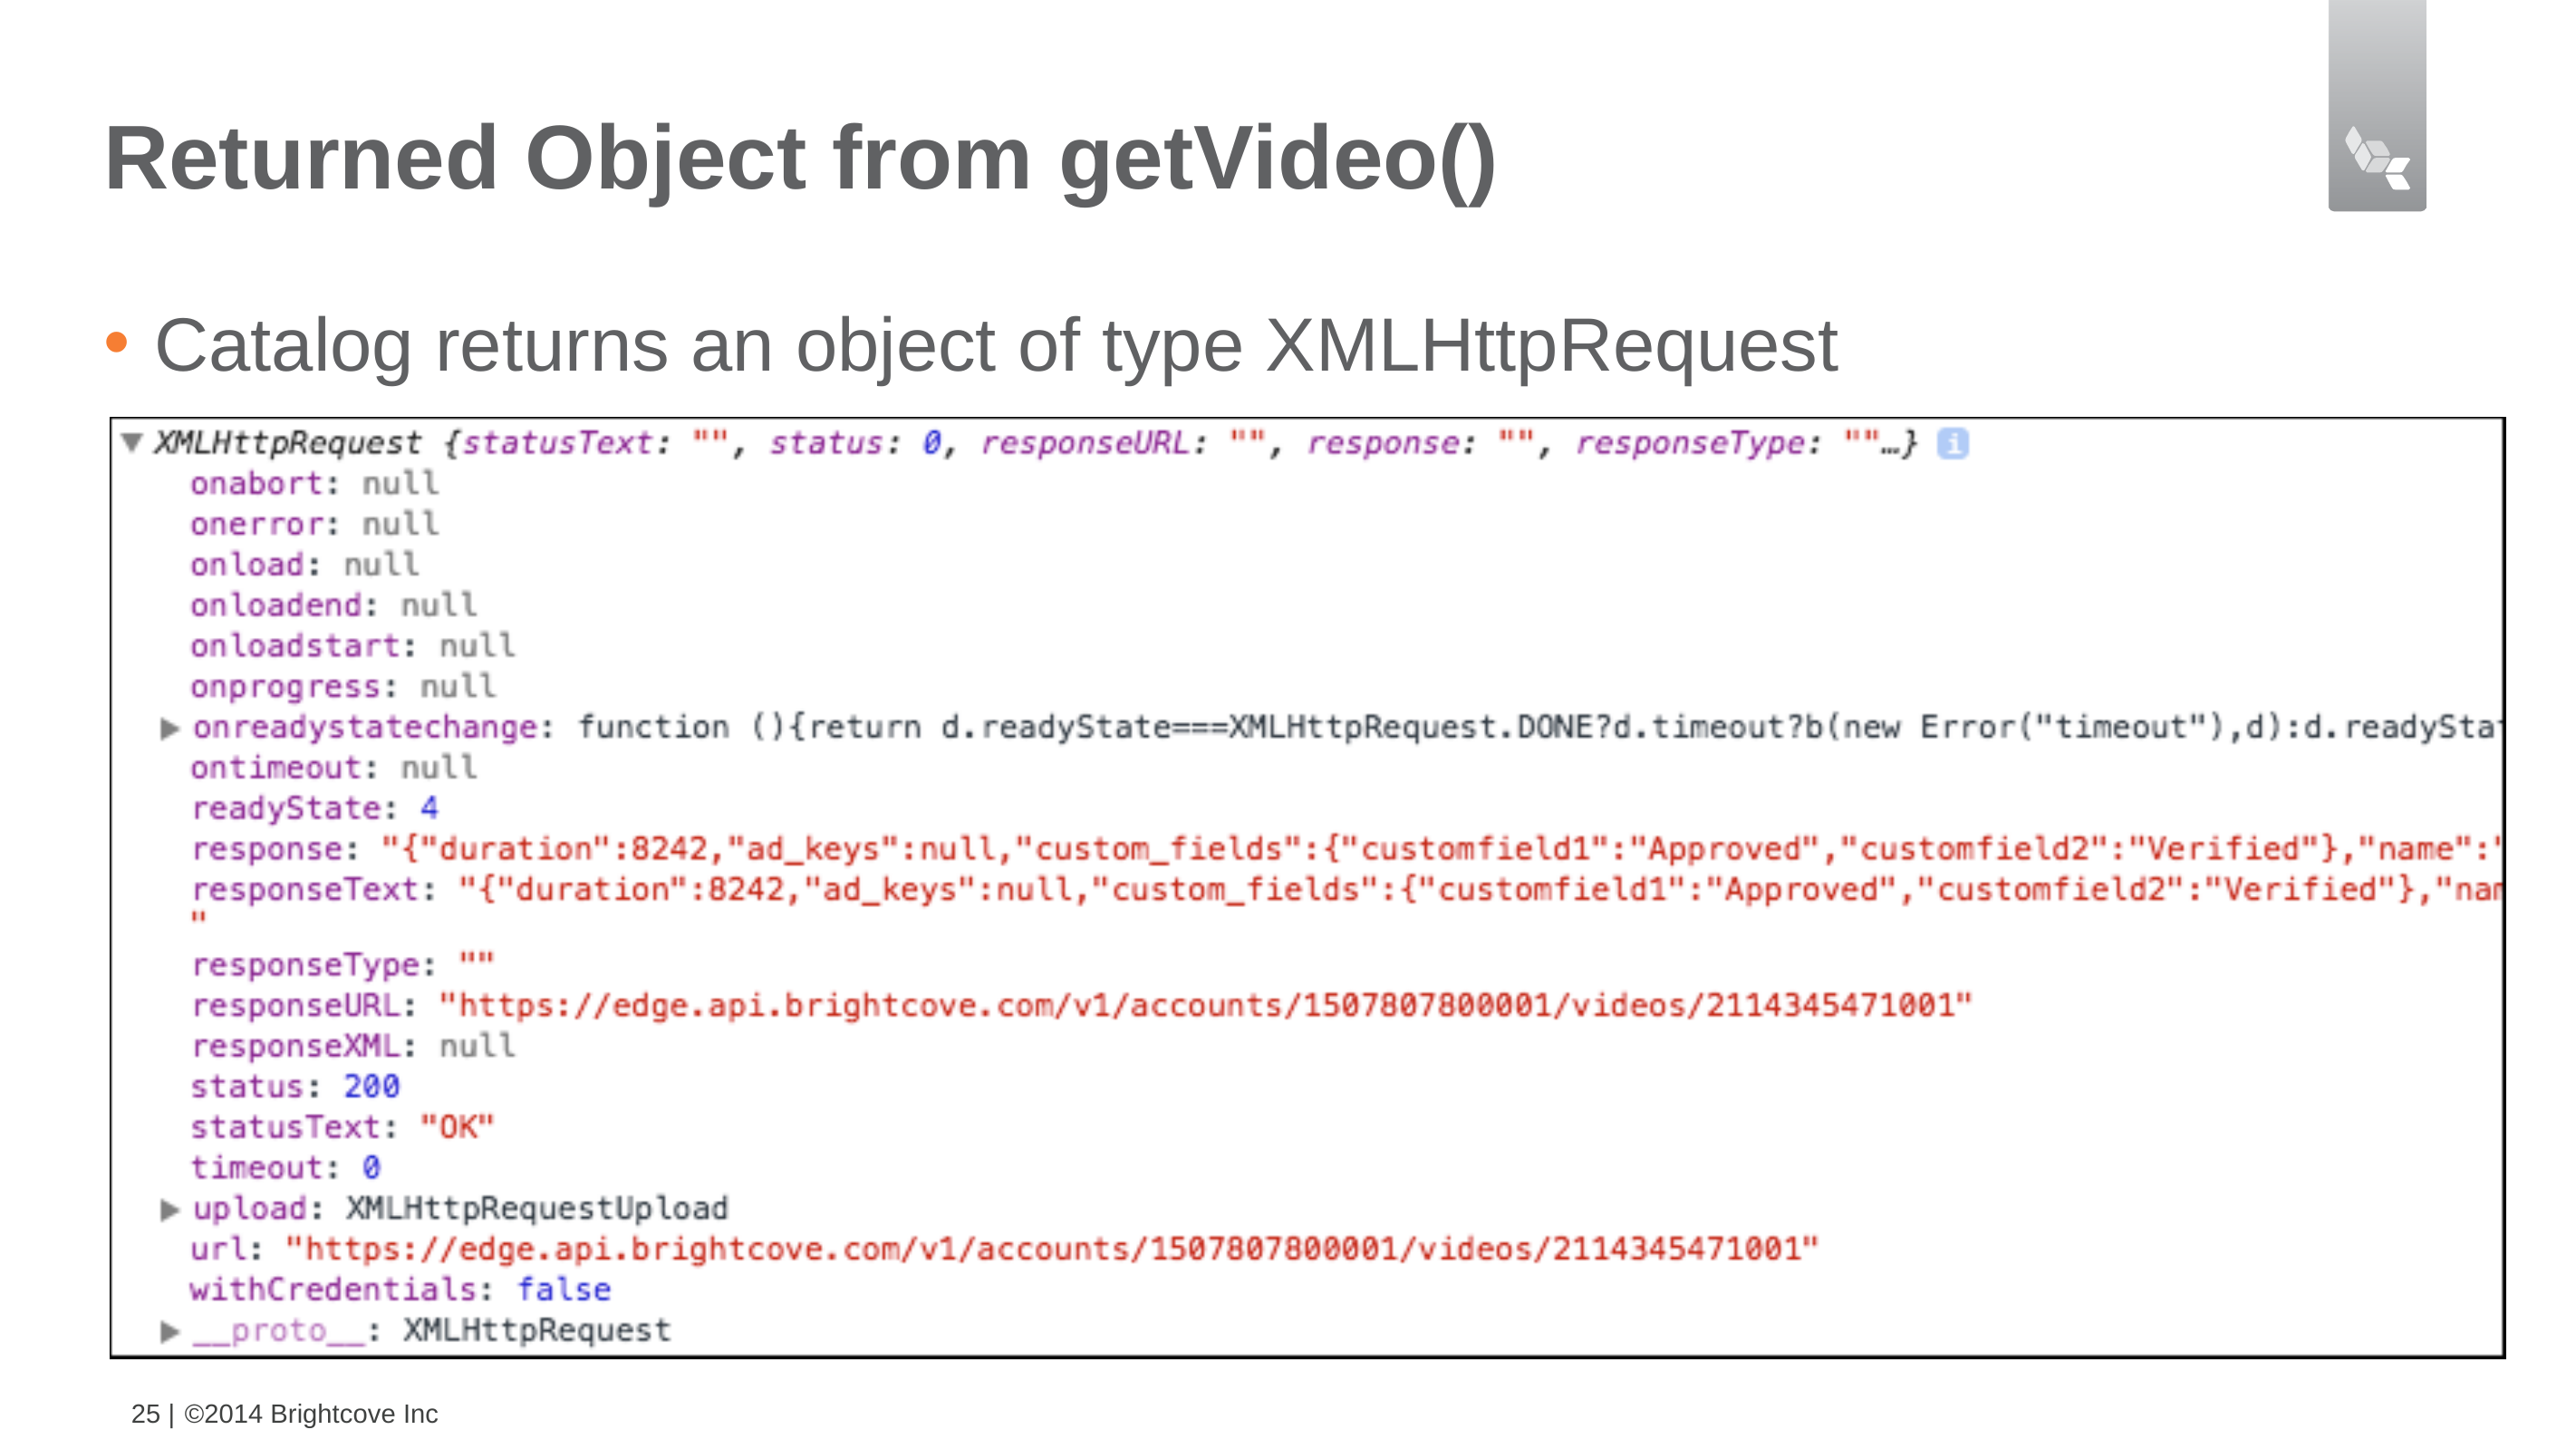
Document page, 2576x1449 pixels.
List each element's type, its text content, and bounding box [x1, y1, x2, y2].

footer ©2014 Brightcove Inc [189, 1374, 988, 1449]
slide_number 25 | [88, 1374, 189, 1449]
list Catalog returns an object of type XMLHttpRequest [80, 284, 2441, 1302]
picture [109, 417, 2506, 1359]
title Returned Object from getVideo() [80, 44, 2270, 260]
